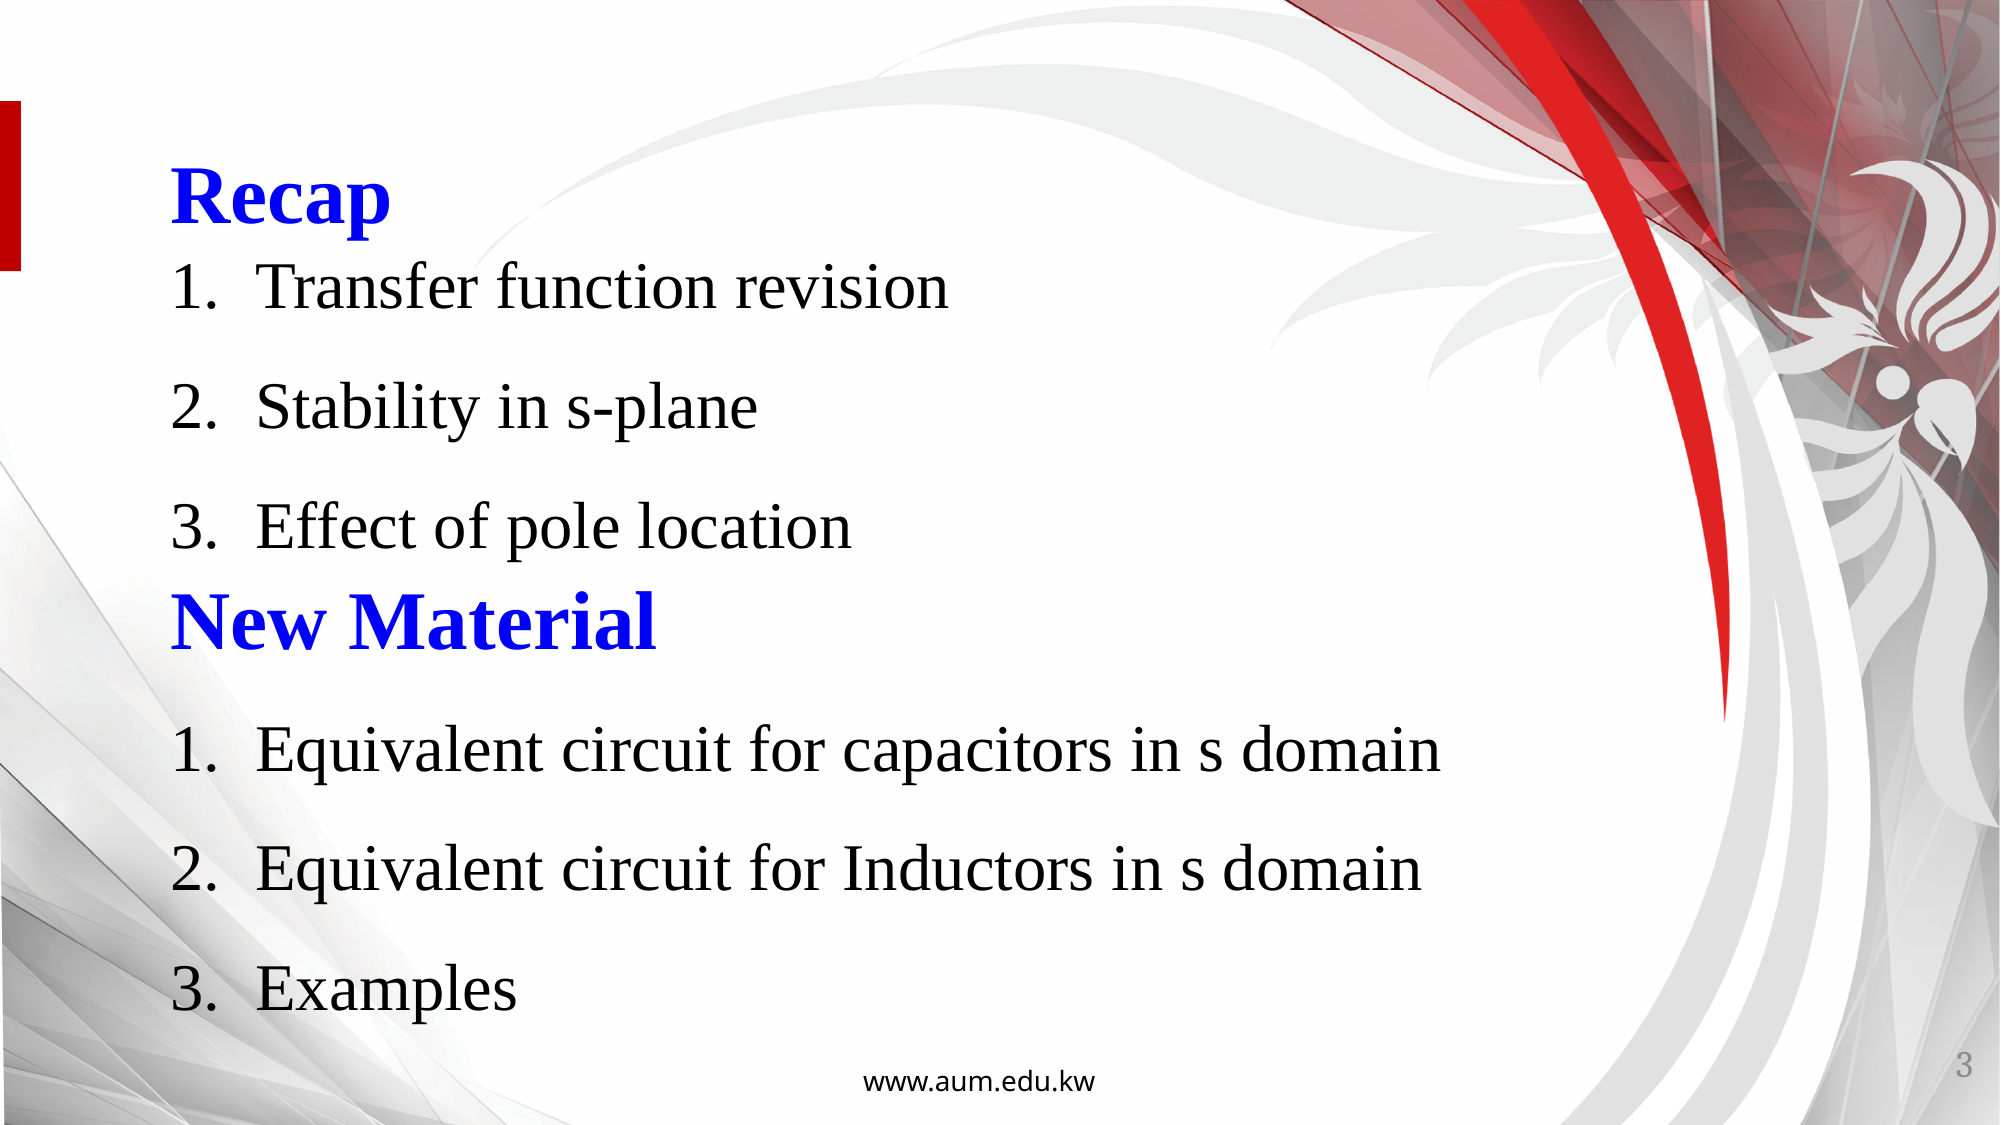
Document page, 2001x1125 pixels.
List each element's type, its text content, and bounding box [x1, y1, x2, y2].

text_box Equivalent circuit for capacitors in s domain Equivalent circuit for Inductors in s domain Examples [155, 656, 1791, 1032]
text_box Recap [155, 82, 949, 194]
picture [0, 0, 2000, 1125]
slide_number 3 [1853, 736, 1974, 1125]
text_box New Material [155, 569, 949, 674]
text_box Transfer function revision Stability in s-plane Effect of pole location [155, 194, 1791, 569]
